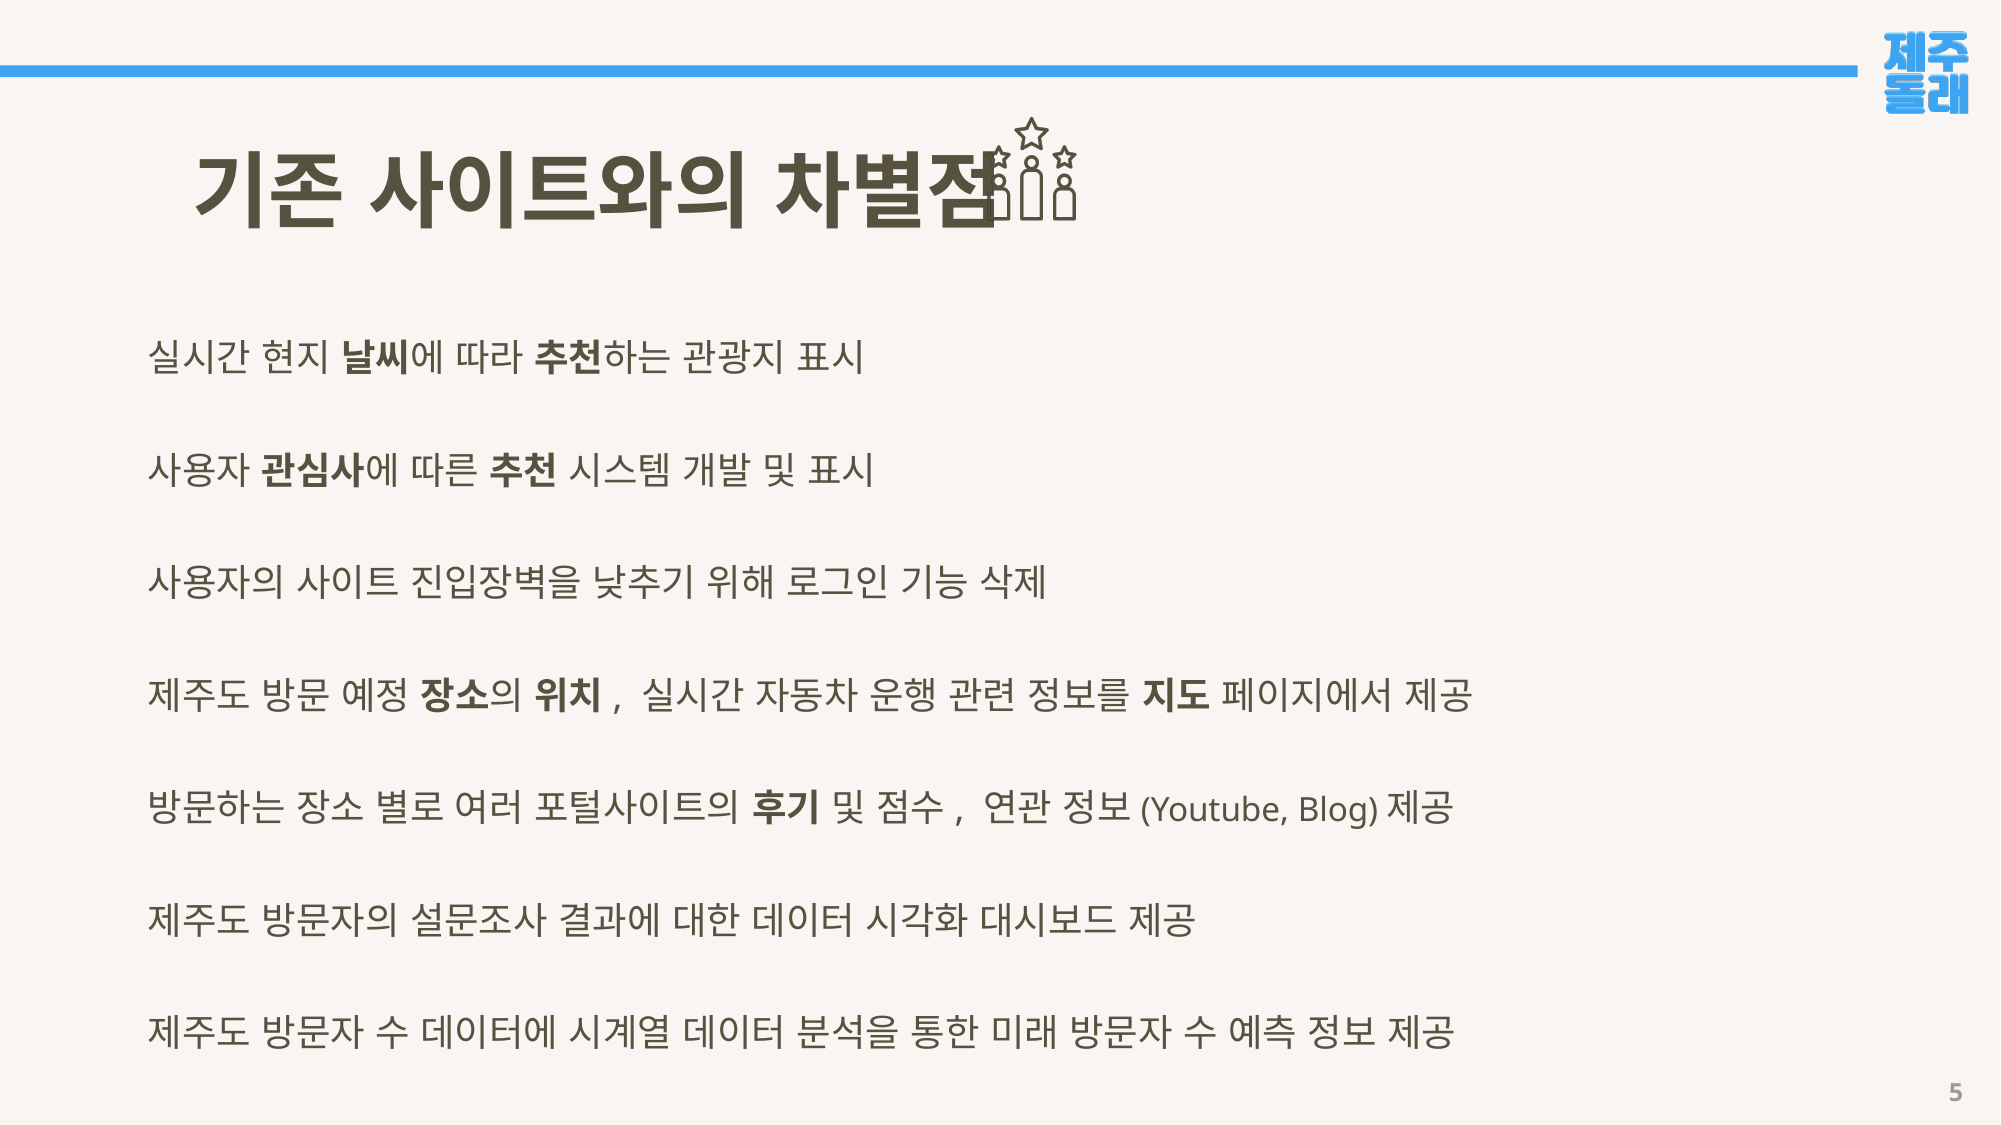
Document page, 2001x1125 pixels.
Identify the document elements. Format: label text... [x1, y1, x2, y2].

picture [1879, 24, 1974, 120]
text_box 5 [1927, 1069, 2000, 1115]
text_box 기존 사이트와의 차별점 [177, 130, 1019, 246]
picture [979, 115, 1084, 223]
text_box [0, 64, 1859, 78]
text_box 실시간 현지 날씨에 따라 추천하는 관광지 표시 사용자 관심사에 따른 추천 시스템 개발 및 표시 사용자의 사이트 진입장벽을 낮추기 위해 로그인 기능 삭제 제주도 방문 예정 장소의 위치, 실시간 자동차 운행 관련 정보를 지도 페이지에서 제공 방문하는 장소 별로 여러 포털사이트의 후기 및 점수, 연관 정보(Youtube, Blog)제공 제주도 방문자의 설문조사 결과에 대한 데이터 시각화 대시보드 제공 제주도 방문자 수 데이터에 시계열 데이터 분석을 통한 미래 방문자 수 예측 정보 제공 [132, 259, 1672, 1062]
